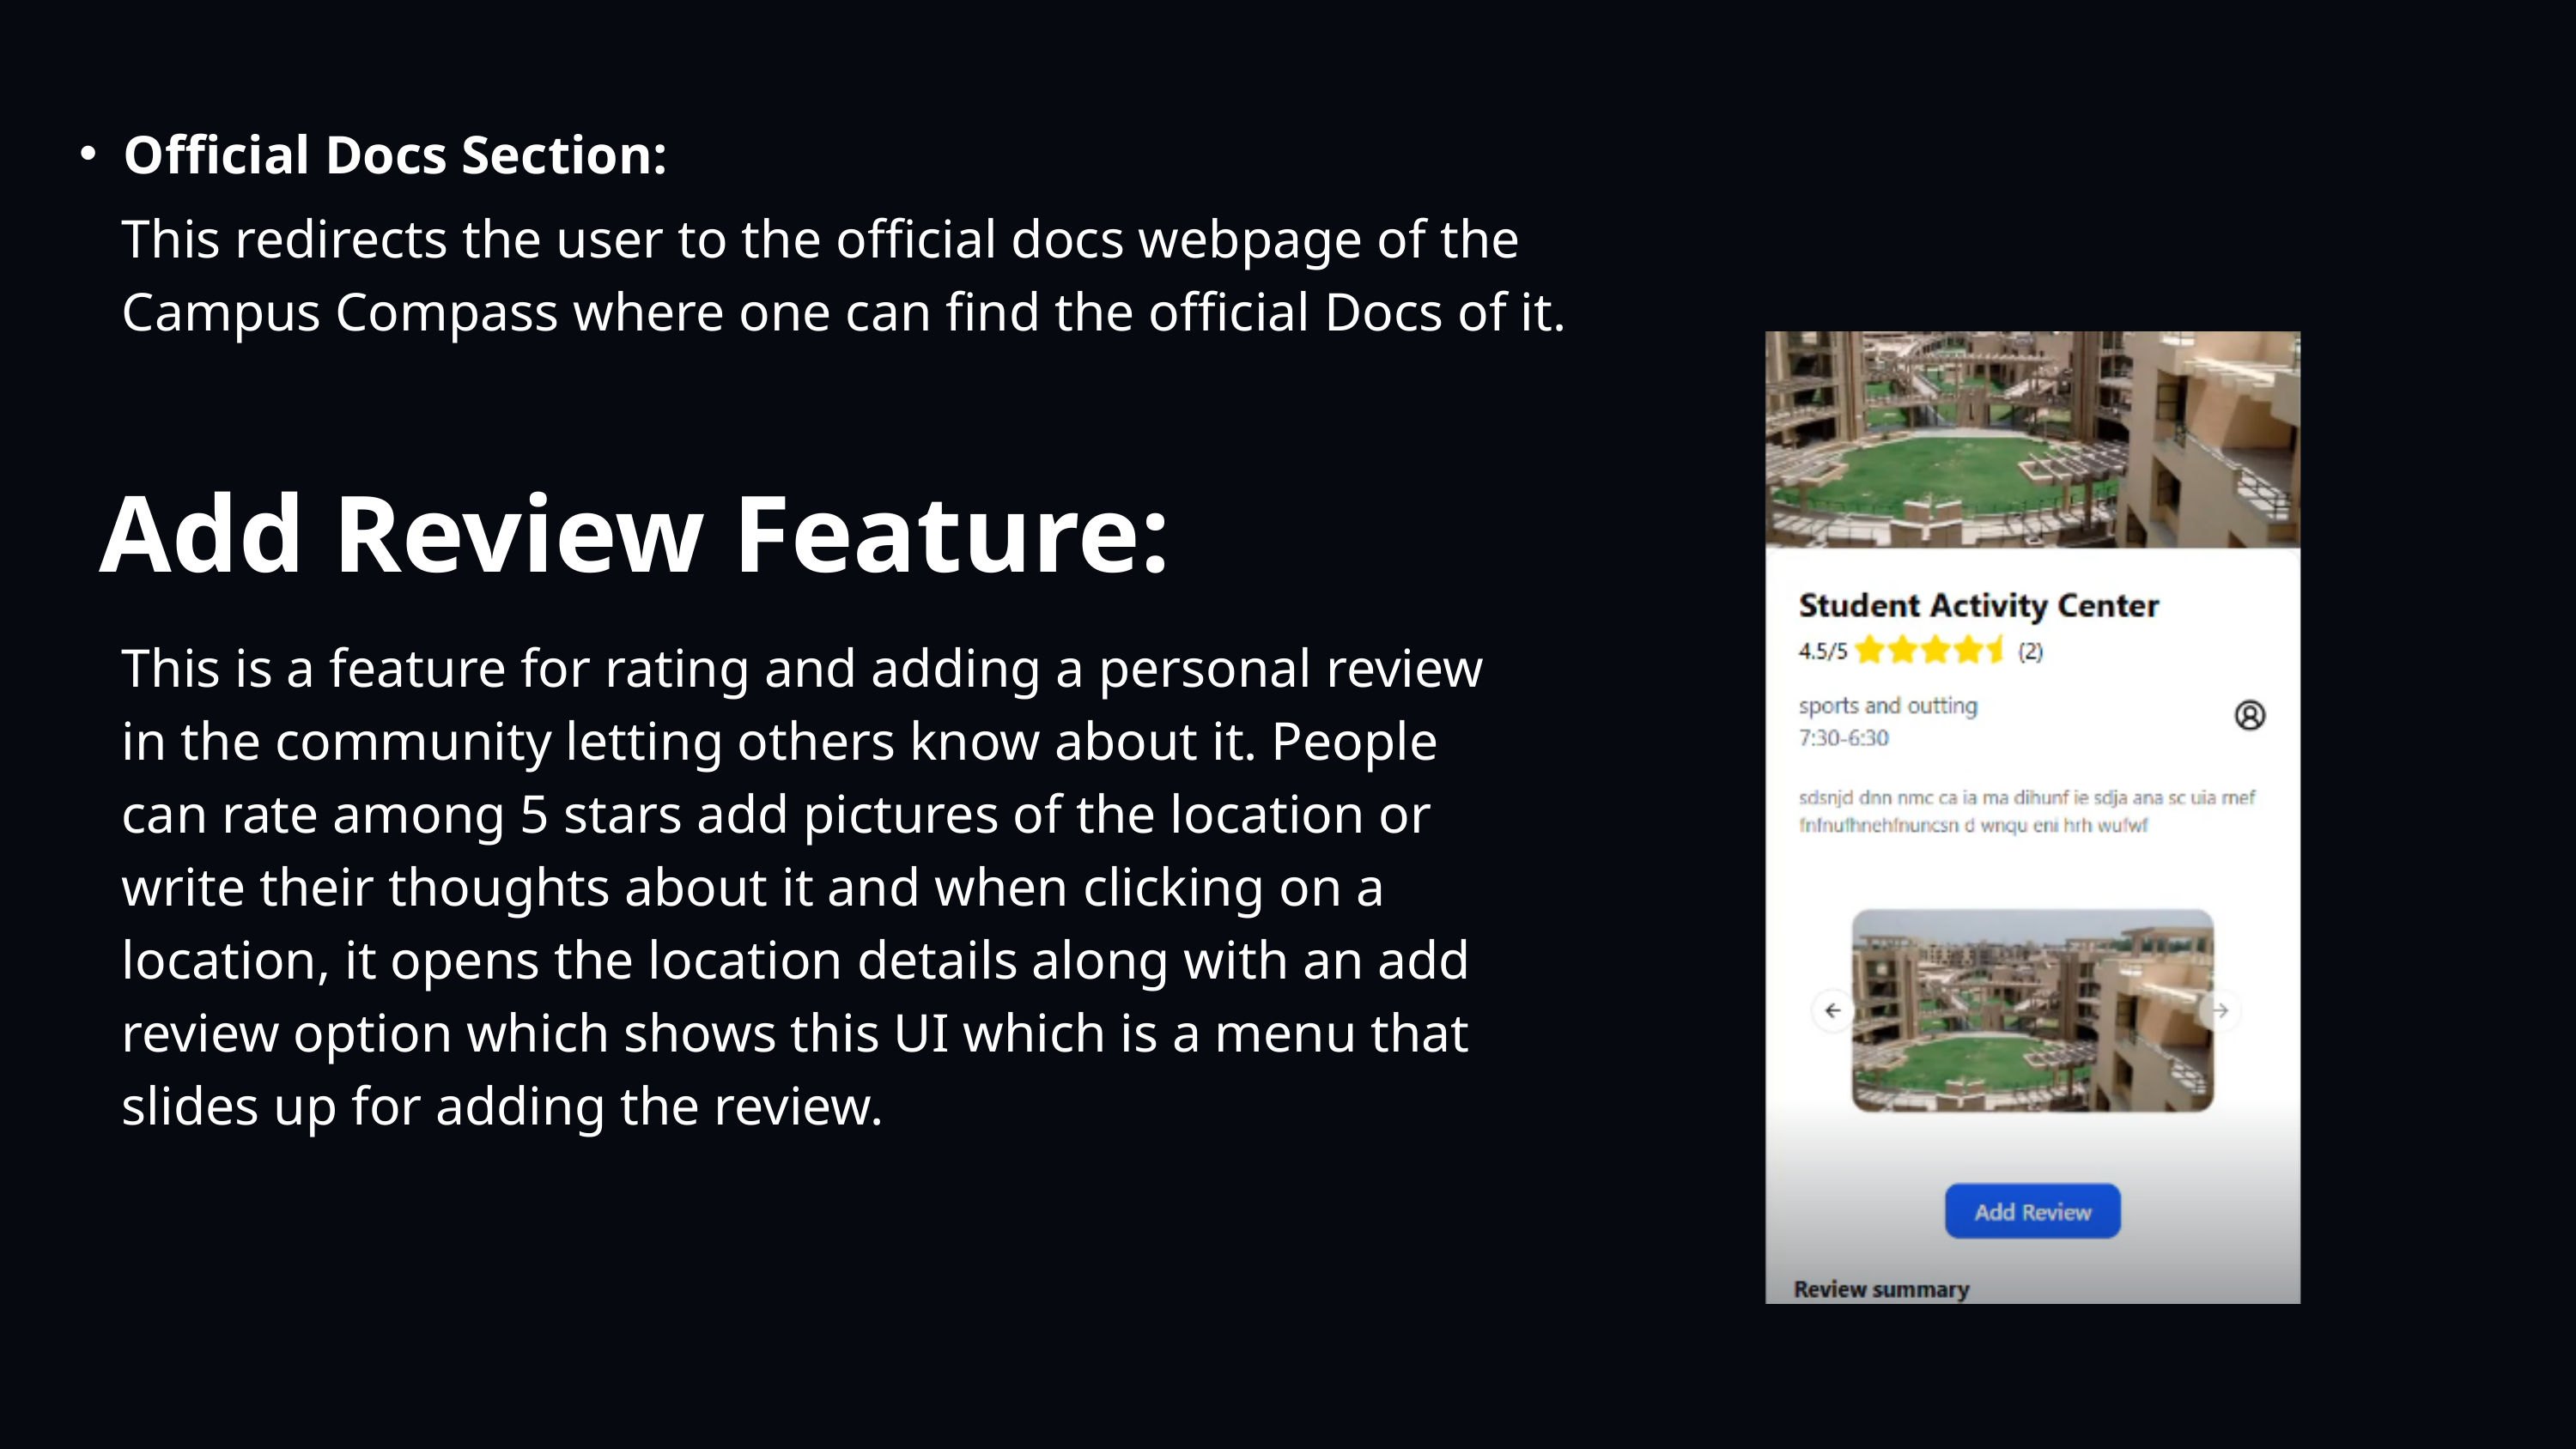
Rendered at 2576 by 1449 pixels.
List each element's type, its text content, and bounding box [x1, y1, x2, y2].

text_box This is a feature for rating and adding a personal review in the community letting others know about it. People can rate among 5 stars add pictures of the location or write their thoughts about it and when clicking on a location, it opens the location details along with an add review option which shows this UI which is a menu that slides up for adding the review. [121, 624, 1492, 1136]
text_box This redirects the user to the official docs webpage of the Campus Compass where one can find the official Docs of it. [121, 195, 1576, 342]
text_box [1765, 331, 2301, 1304]
text_box Official Docs Section: [34, 111, 679, 185]
text_box Add Review Feature: [99, 445, 1346, 593]
